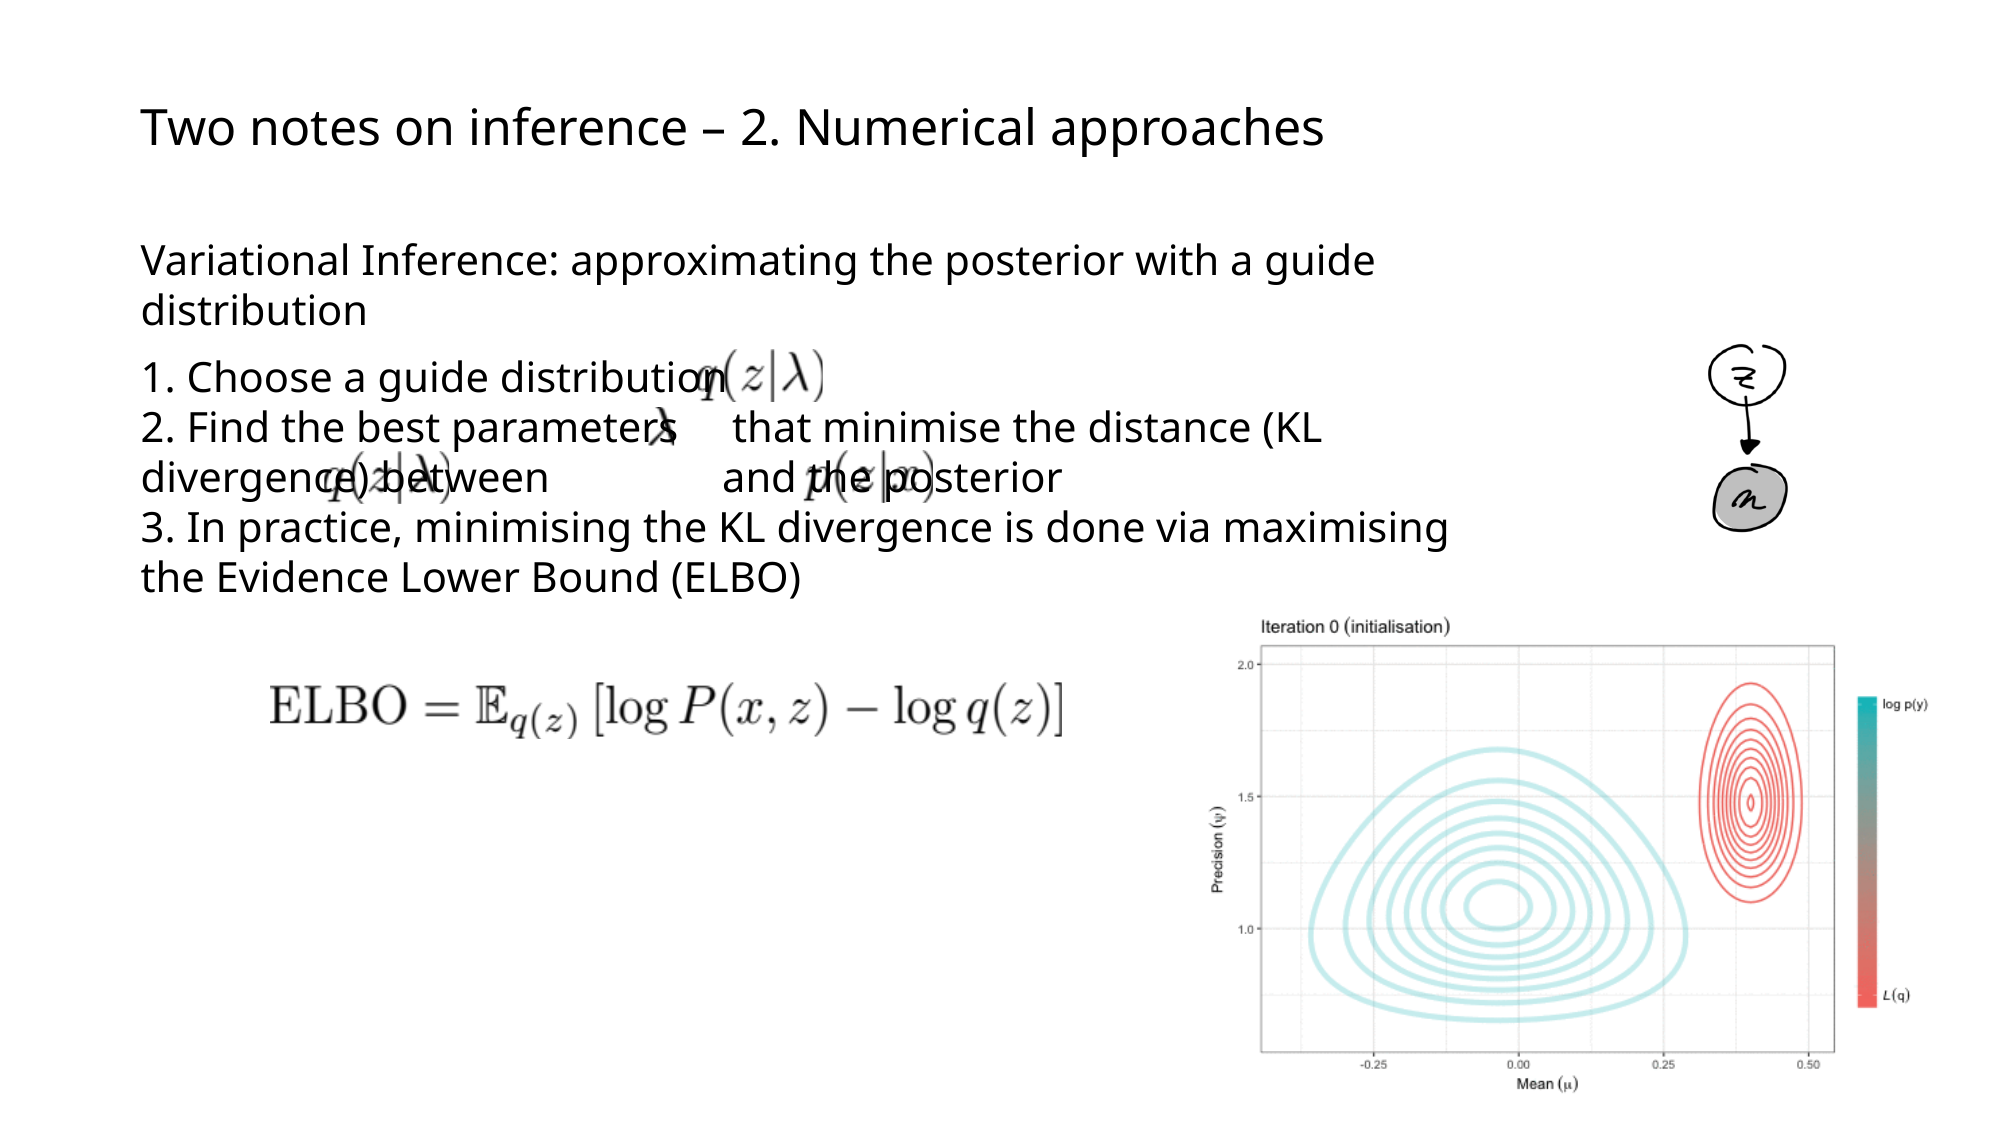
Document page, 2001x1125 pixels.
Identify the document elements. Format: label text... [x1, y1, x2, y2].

text_box 1. Choose a guide distribution 2. Find the best parameters that minimise the distance (KL divergence) between and the posterior 3. In practice, minimising the KL divergence is done via maximising the Evidence Lower Bound (ELBO) [125, 343, 1476, 609]
picture [1694, 311, 1814, 561]
picture [1202, 610, 1943, 1104]
picture [324, 451, 450, 504]
picture [697, 349, 823, 402]
picture [803, 450, 933, 503]
text_box Variational Inference: approximating the posterior with a guide distribution [125, 226, 1611, 342]
picture [270, 681, 1062, 739]
text_box Two notes on inference – 2. Numerical approaches [125, 88, 1874, 164]
picture [647, 407, 675, 446]
